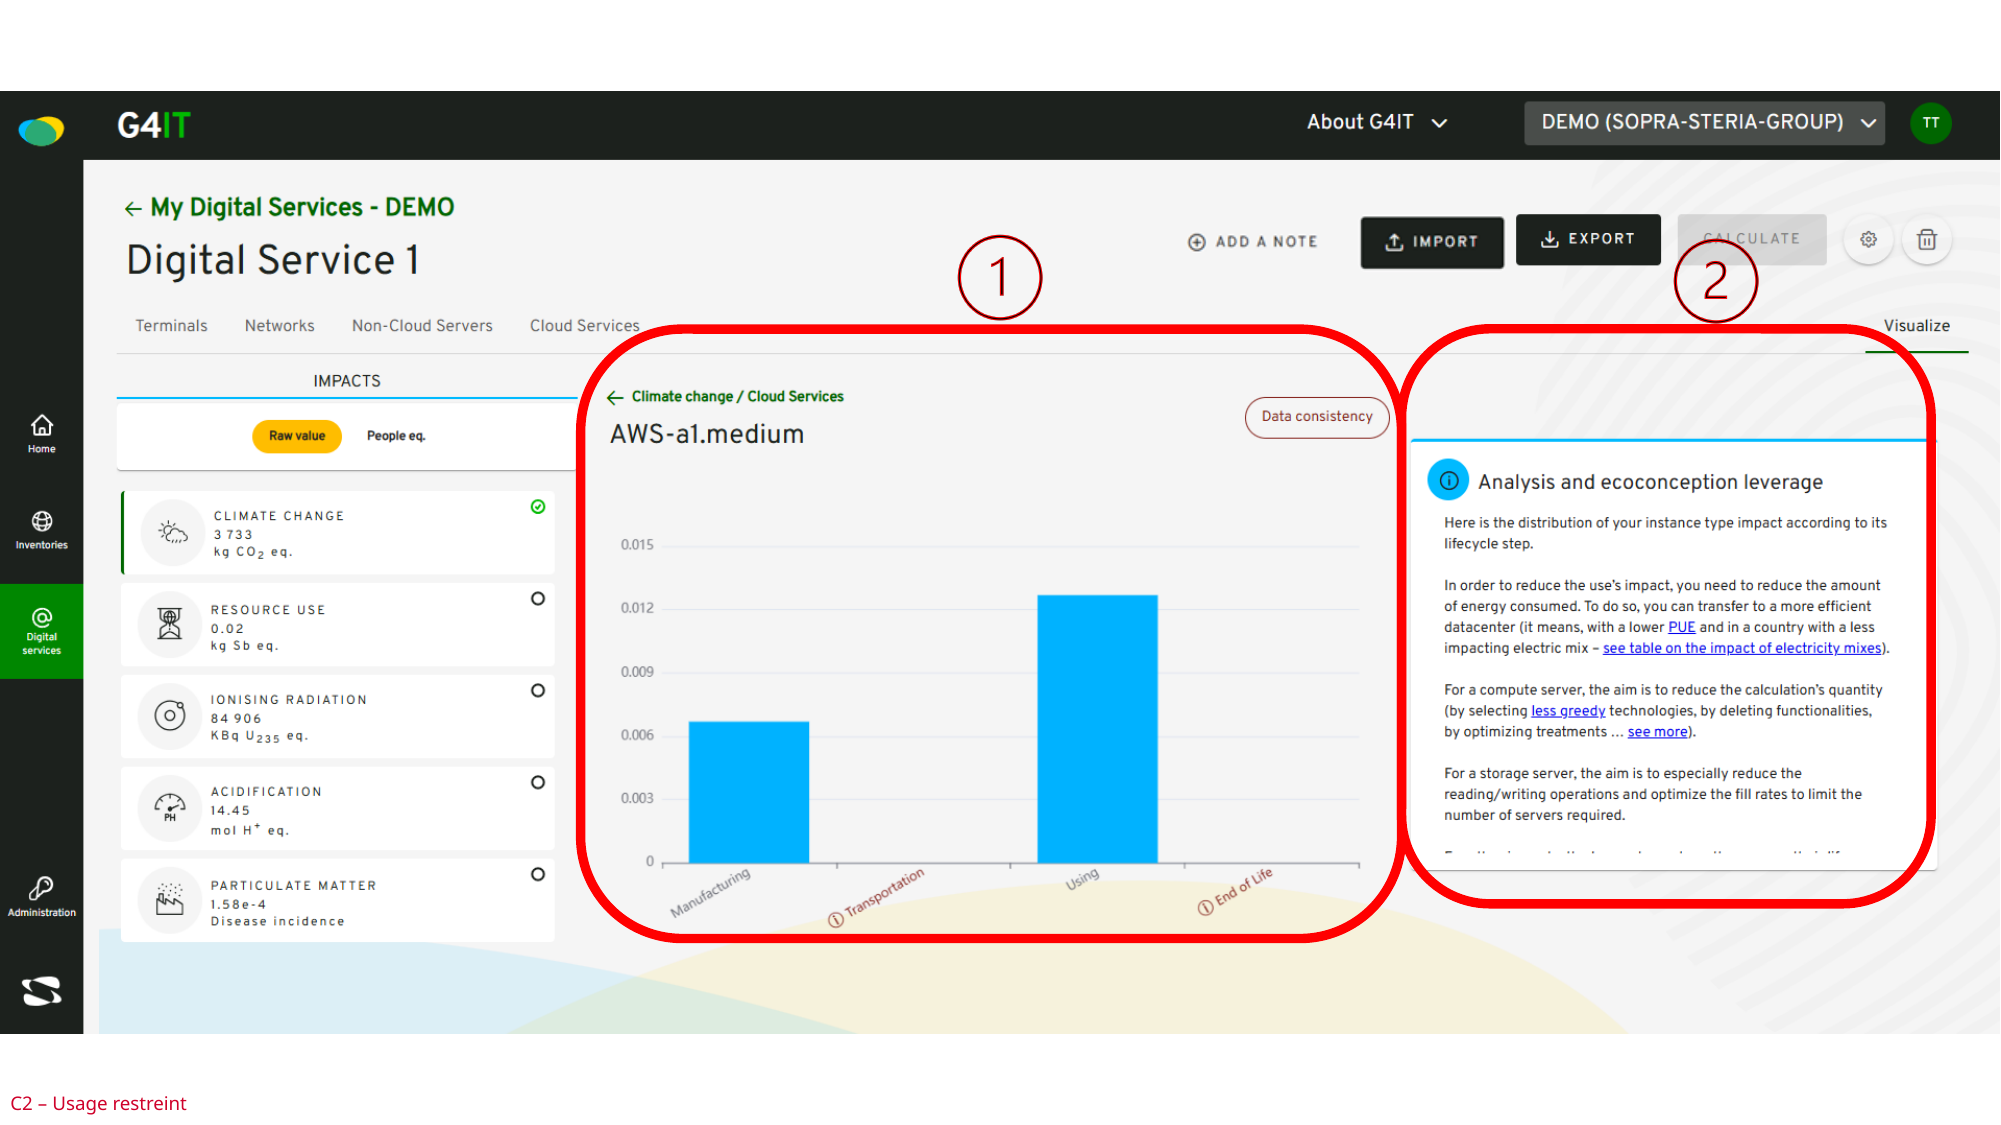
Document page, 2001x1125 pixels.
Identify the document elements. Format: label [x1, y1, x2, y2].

picture [0, 91, 2000, 1034]
